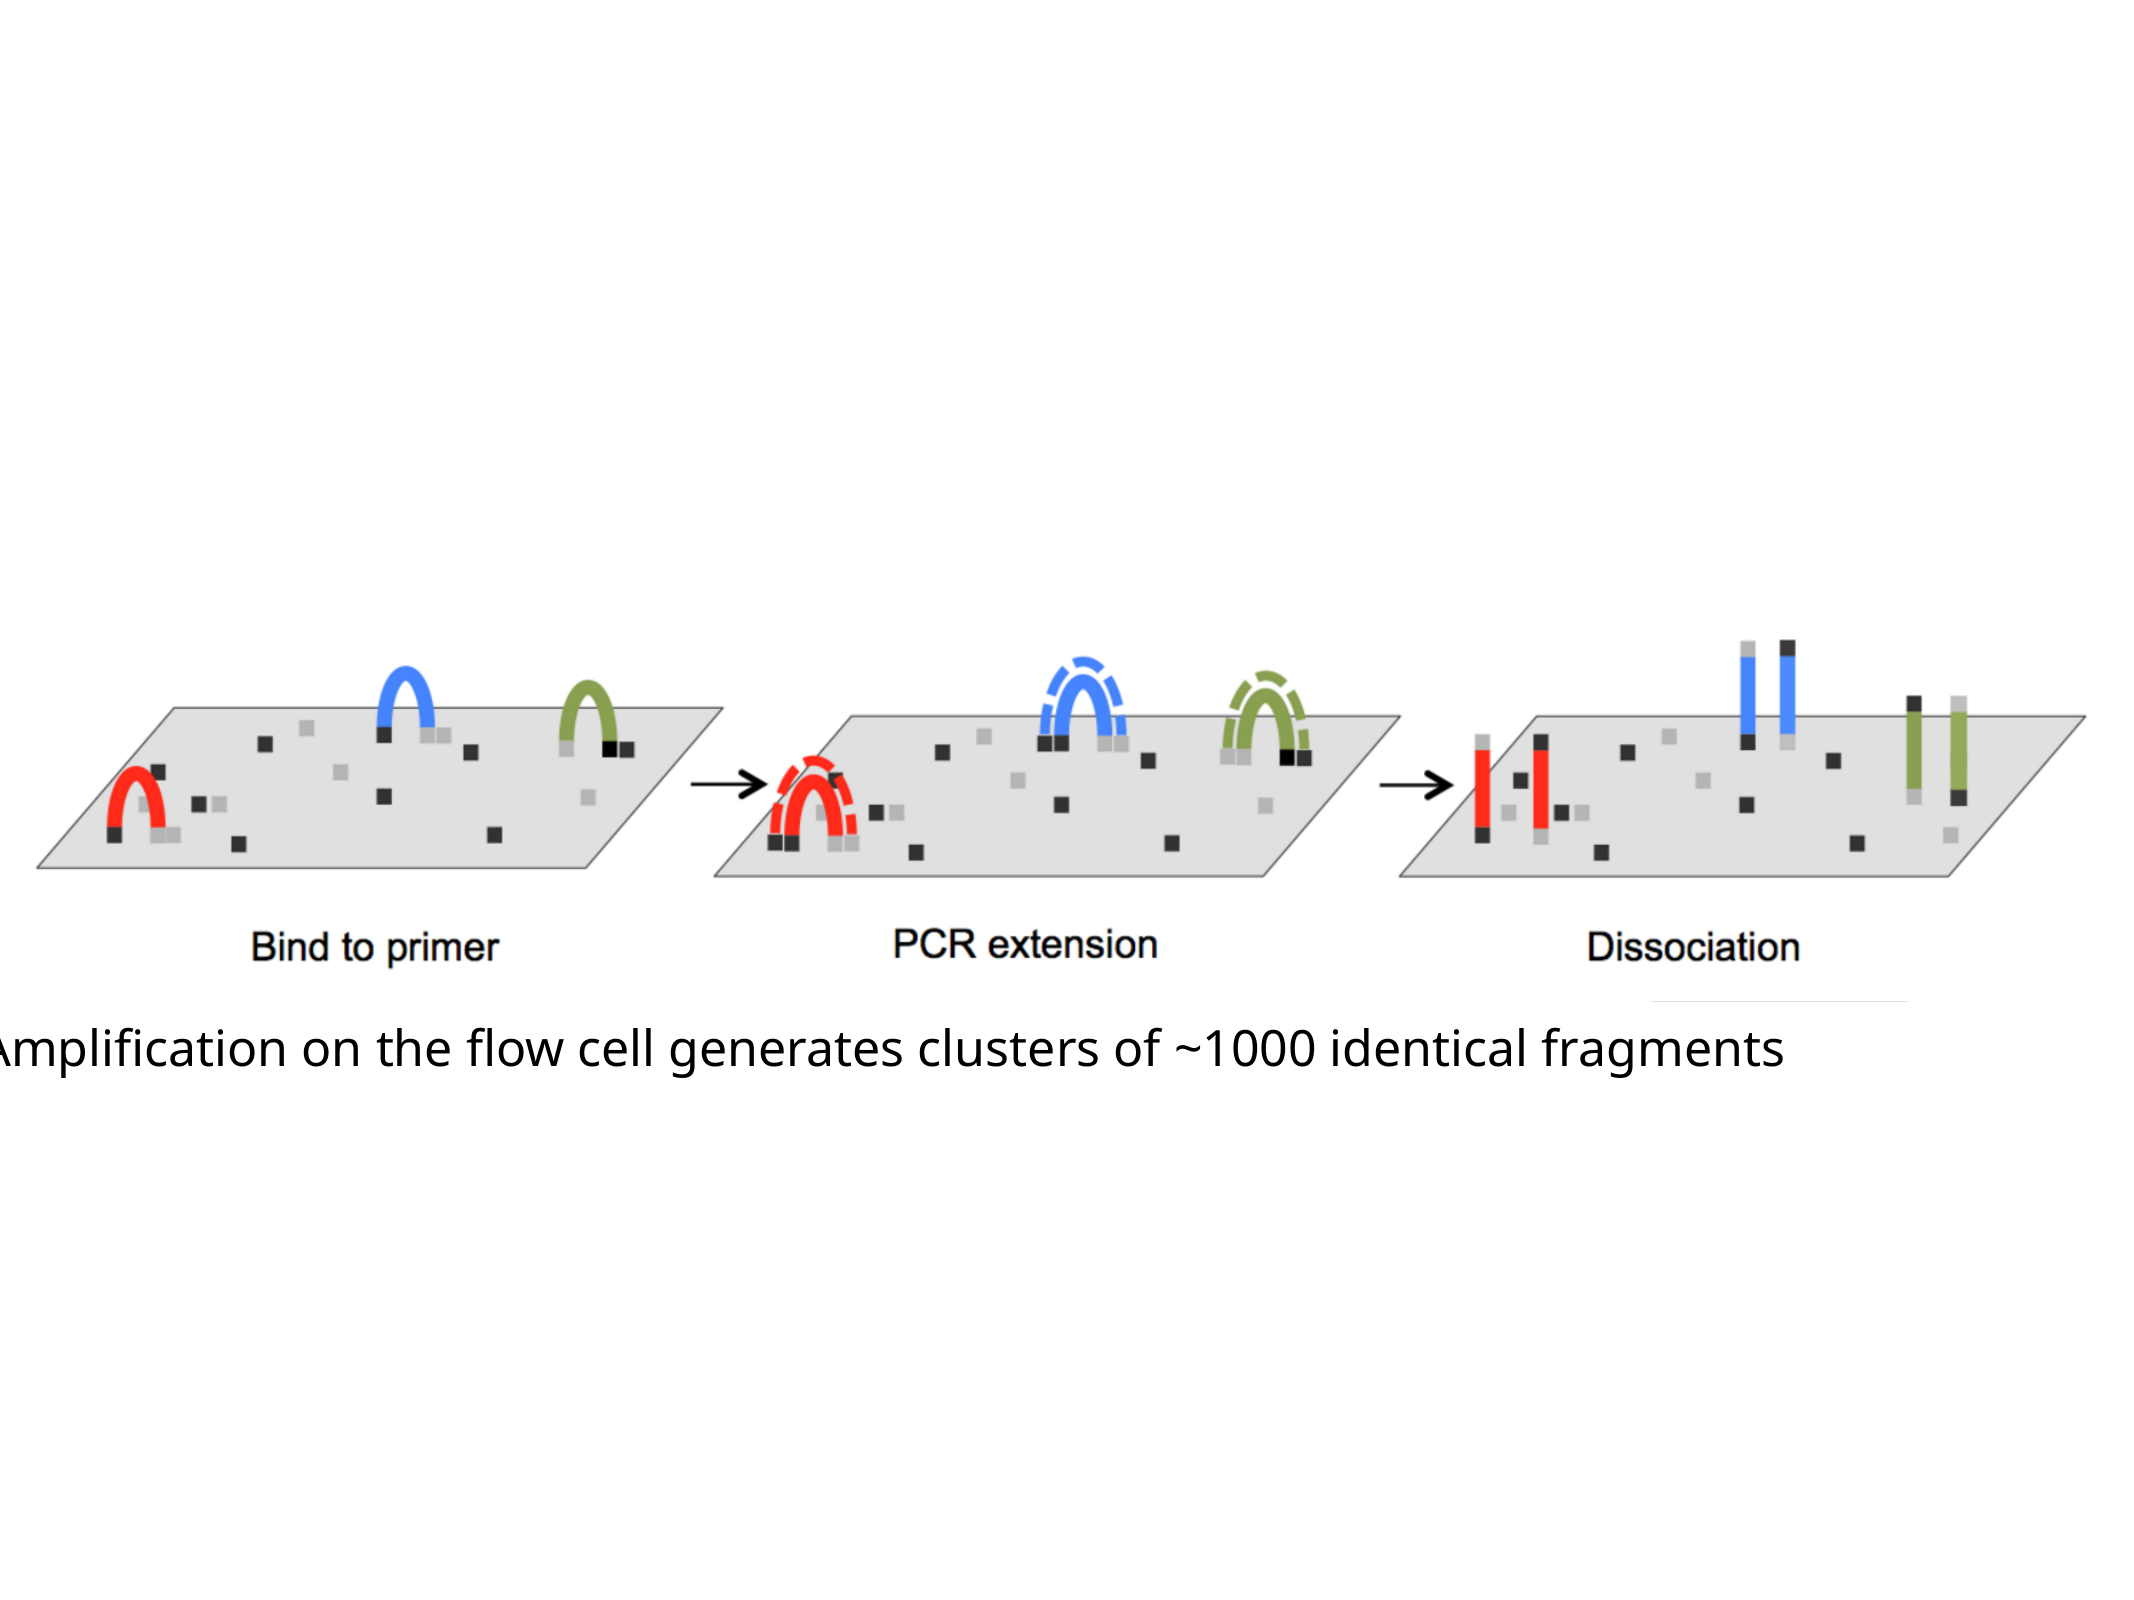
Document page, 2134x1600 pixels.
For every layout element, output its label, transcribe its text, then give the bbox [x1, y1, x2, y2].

text_box Amplification on the flow cell generates clusters of ~1000 identical fragments [0, 1007, 1795, 1085]
picture [24, 597, 2109, 1003]
